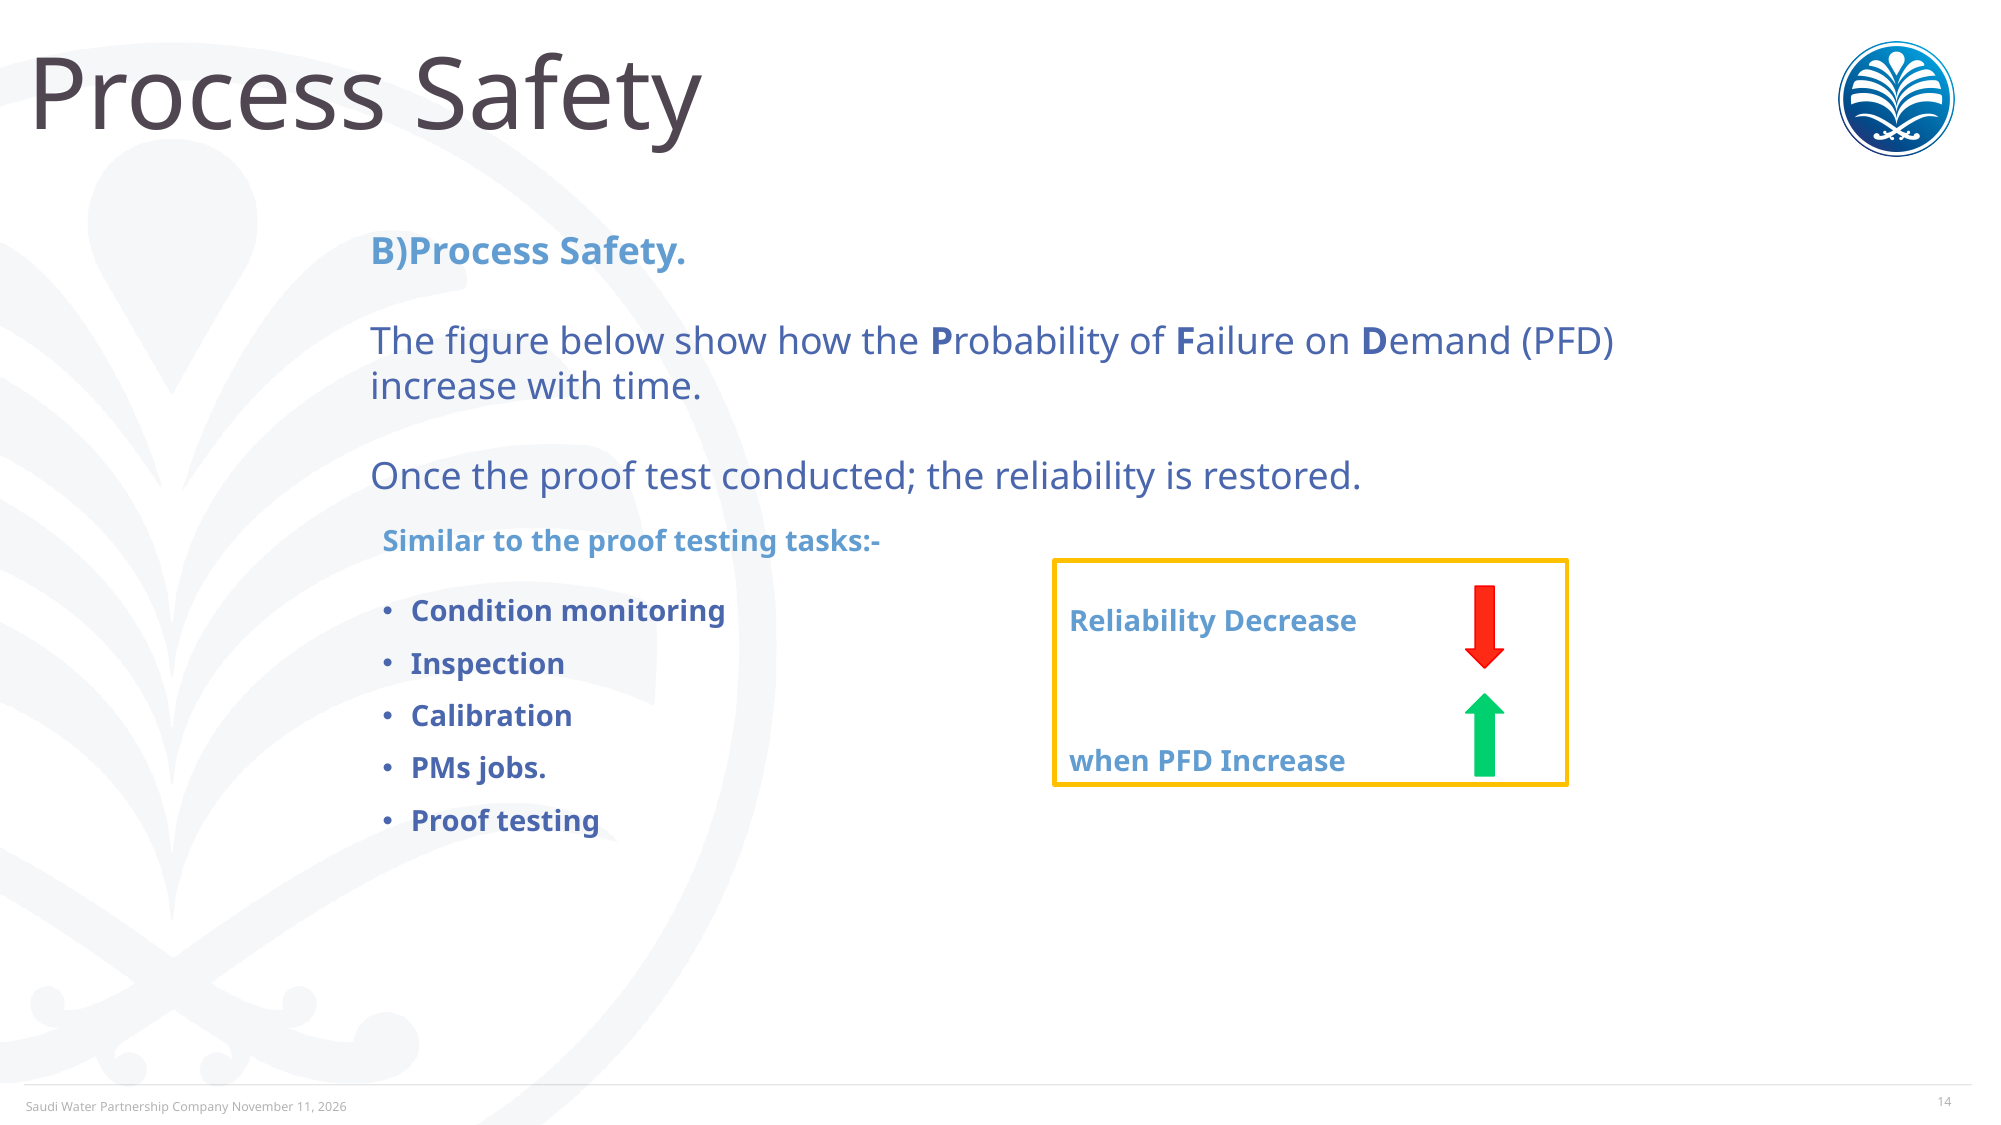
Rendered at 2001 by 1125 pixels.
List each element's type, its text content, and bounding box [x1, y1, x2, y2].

picture [1838, 41, 1955, 157]
text_box Process Safety. The figure below show how the Probability of Failure on Demand (PFD) increase with time. Once the proof test conducted; the reliability is restored. [355, 219, 1745, 505]
text_box Similar to the proof testing tasks:- Condition monitoring Inspection Calibration PMs jobs. Proof testing [368, 515, 972, 950]
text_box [1054, 560, 1567, 788]
picture [1908, 41, 1955, 87]
title Process Safety [12, 36, 1738, 254]
